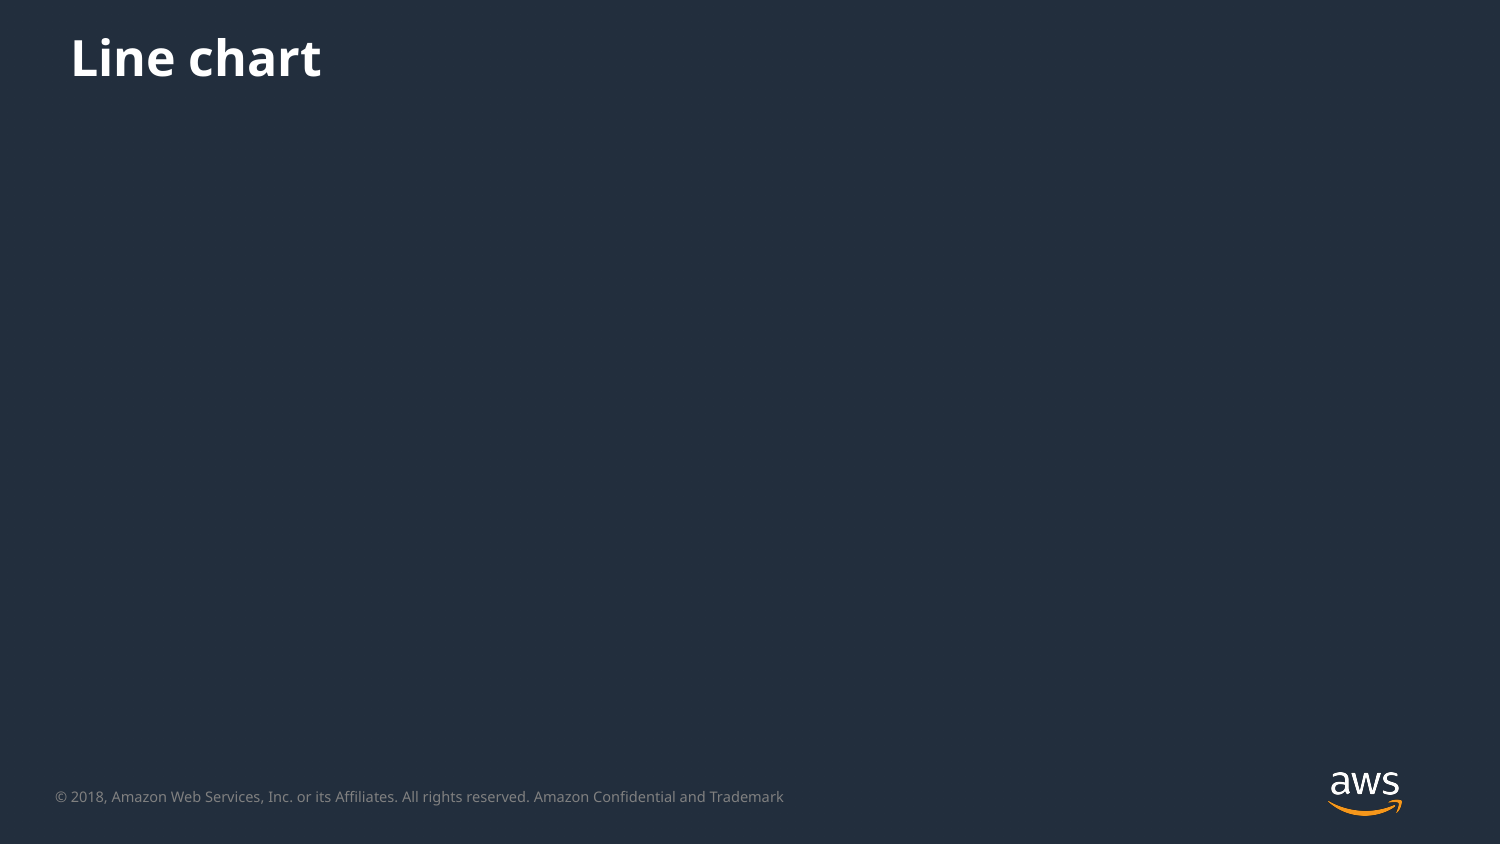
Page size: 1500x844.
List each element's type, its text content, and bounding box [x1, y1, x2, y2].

picture [0, 0, 1500, 844]
title Line chart [55, 18, 1402, 109]
